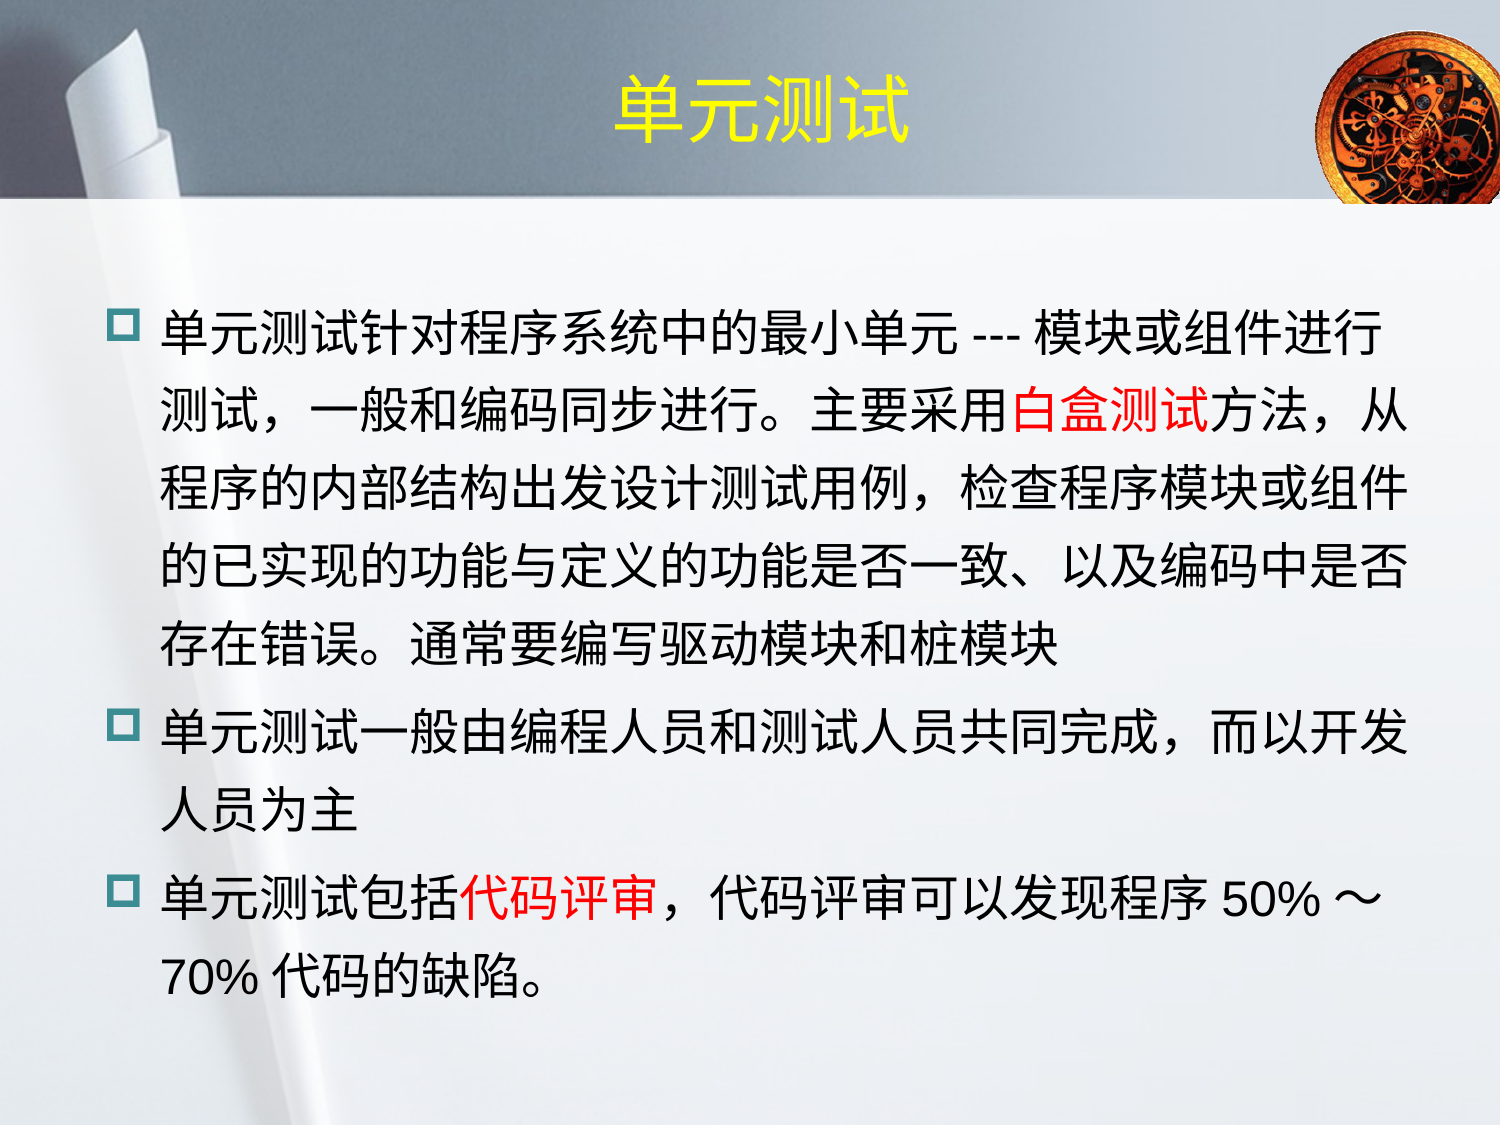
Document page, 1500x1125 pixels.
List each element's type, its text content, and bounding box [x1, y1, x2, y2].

text_box 单元测试针对程序系统中的最小单元---模块或组件进行测试，一般和编码同步进行。主要采用白盒测试方法，从程序的内部结构出发设计测试用例，检查程序模块或组件的已实现的功能与定义的功能是否一致、以及编码中是否存在错误。通常要编写驱动模块和桩模块 单元测试一般由编程人员和测试人员共同完成，而以开发人员为主 单元测试包括代码评审，代码评审可以发现程序50%～70%代码的缺陷。 [88, 275, 1436, 1012]
title 单元测试 [229, 54, 1294, 162]
picture [0, 0, 1500, 204]
